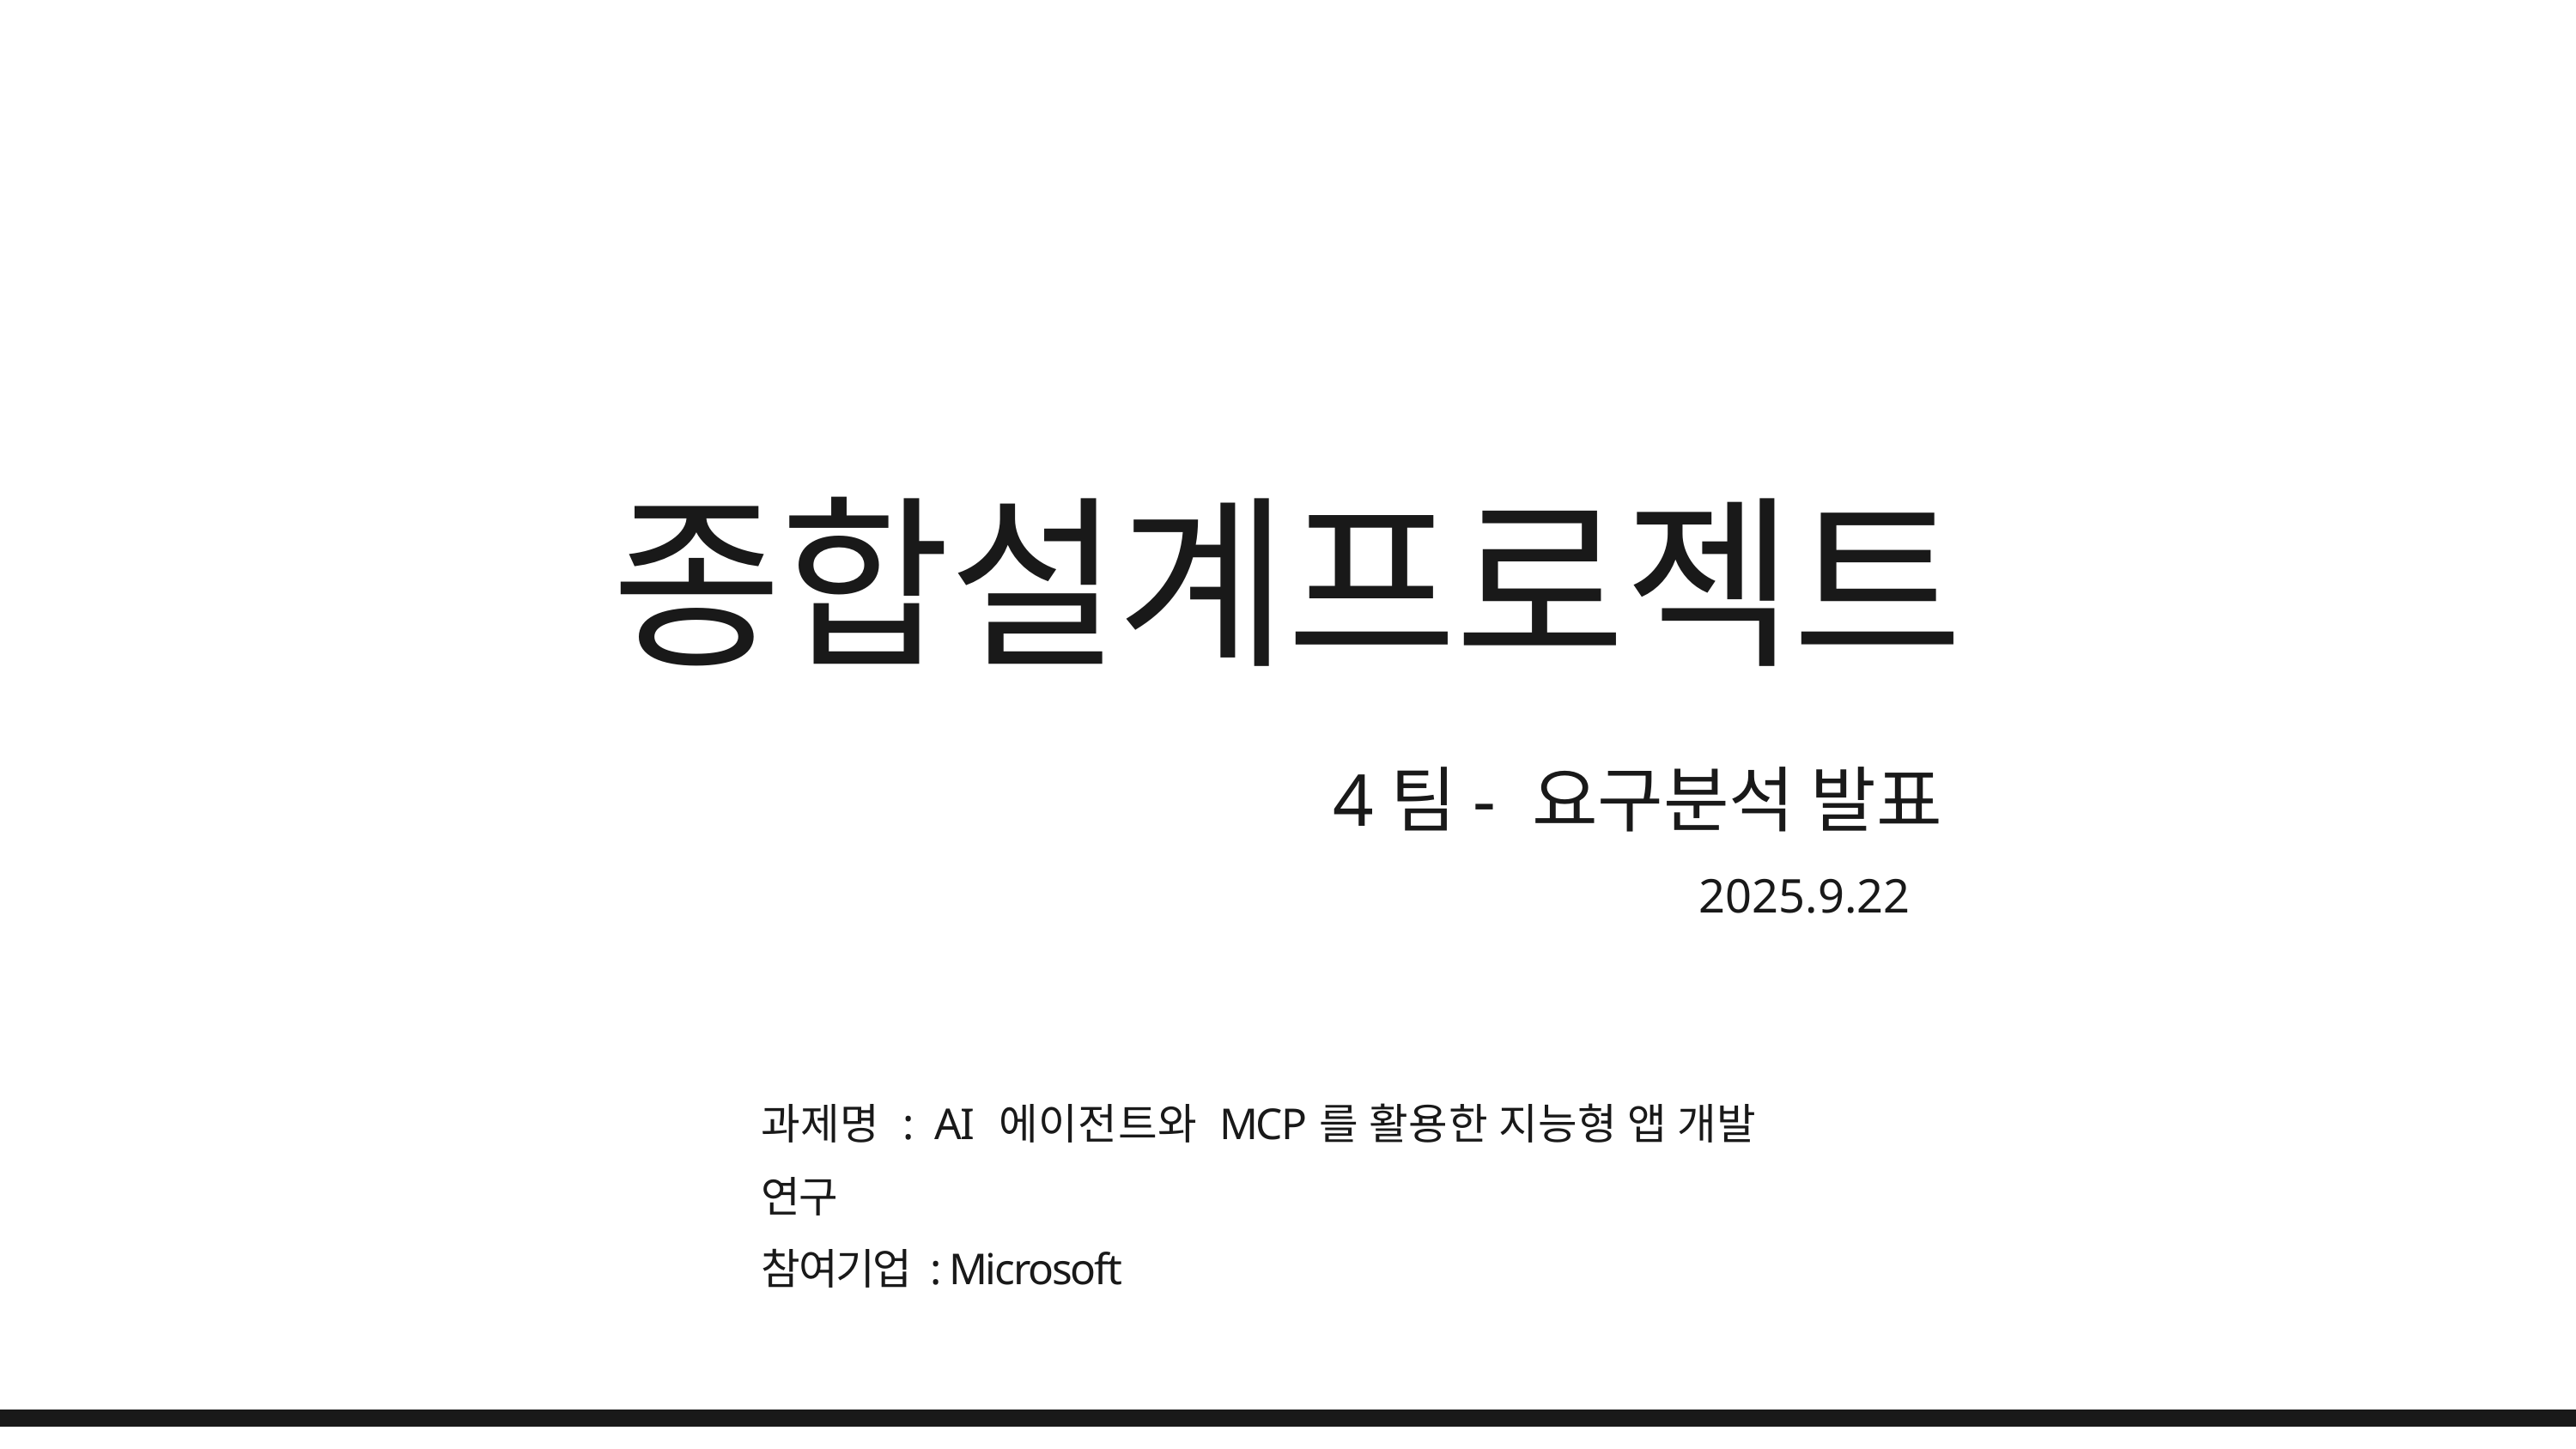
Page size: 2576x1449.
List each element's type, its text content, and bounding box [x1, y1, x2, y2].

text_box 과제명 : AI 에이전트와 MCP를 활용한 지능형 앱 개발 연구 참여기업 : Microsoft [761, 1076, 1755, 1294]
text_box 종합설계프로젝트 [564, 476, 2012, 690]
text_box 2025.9.22 [1698, 857, 1959, 923]
text_box 4팀- 요구분석 발표 [1212, 740, 1959, 841]
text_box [0, 1409, 2576, 1427]
